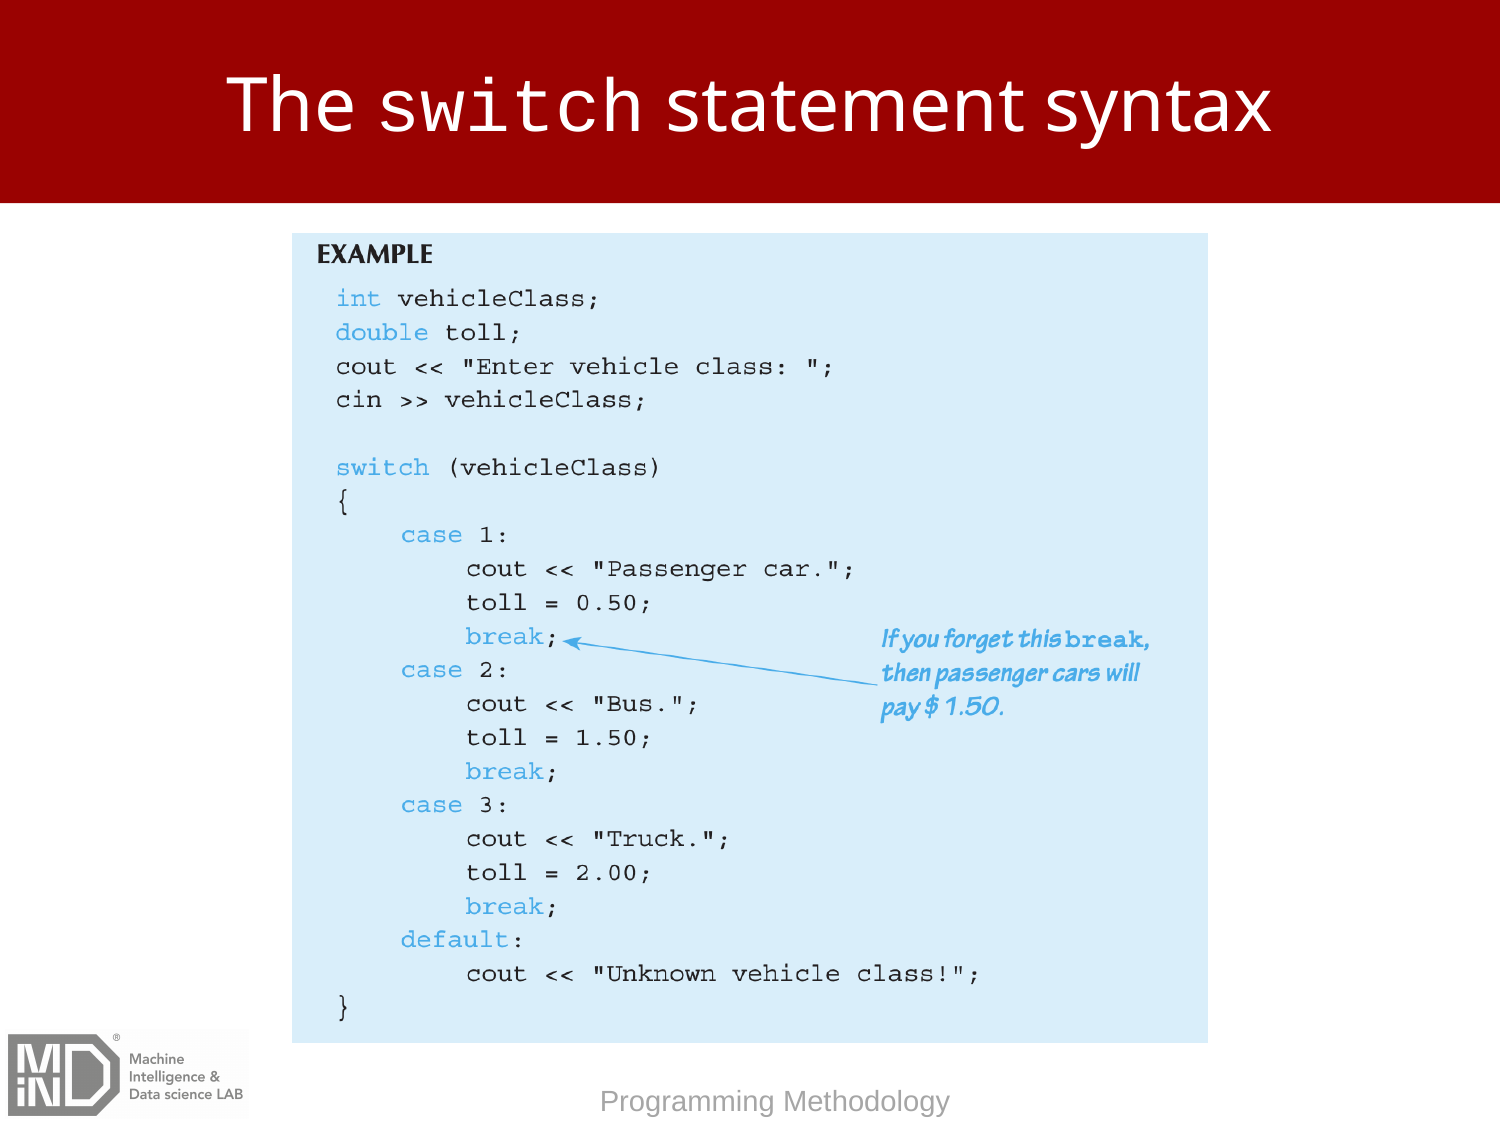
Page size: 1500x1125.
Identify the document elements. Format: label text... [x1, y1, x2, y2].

title The switch statement syntax [0, 0, 1500, 204]
picture [291, 233, 1209, 1043]
picture [5, 1029, 249, 1119]
